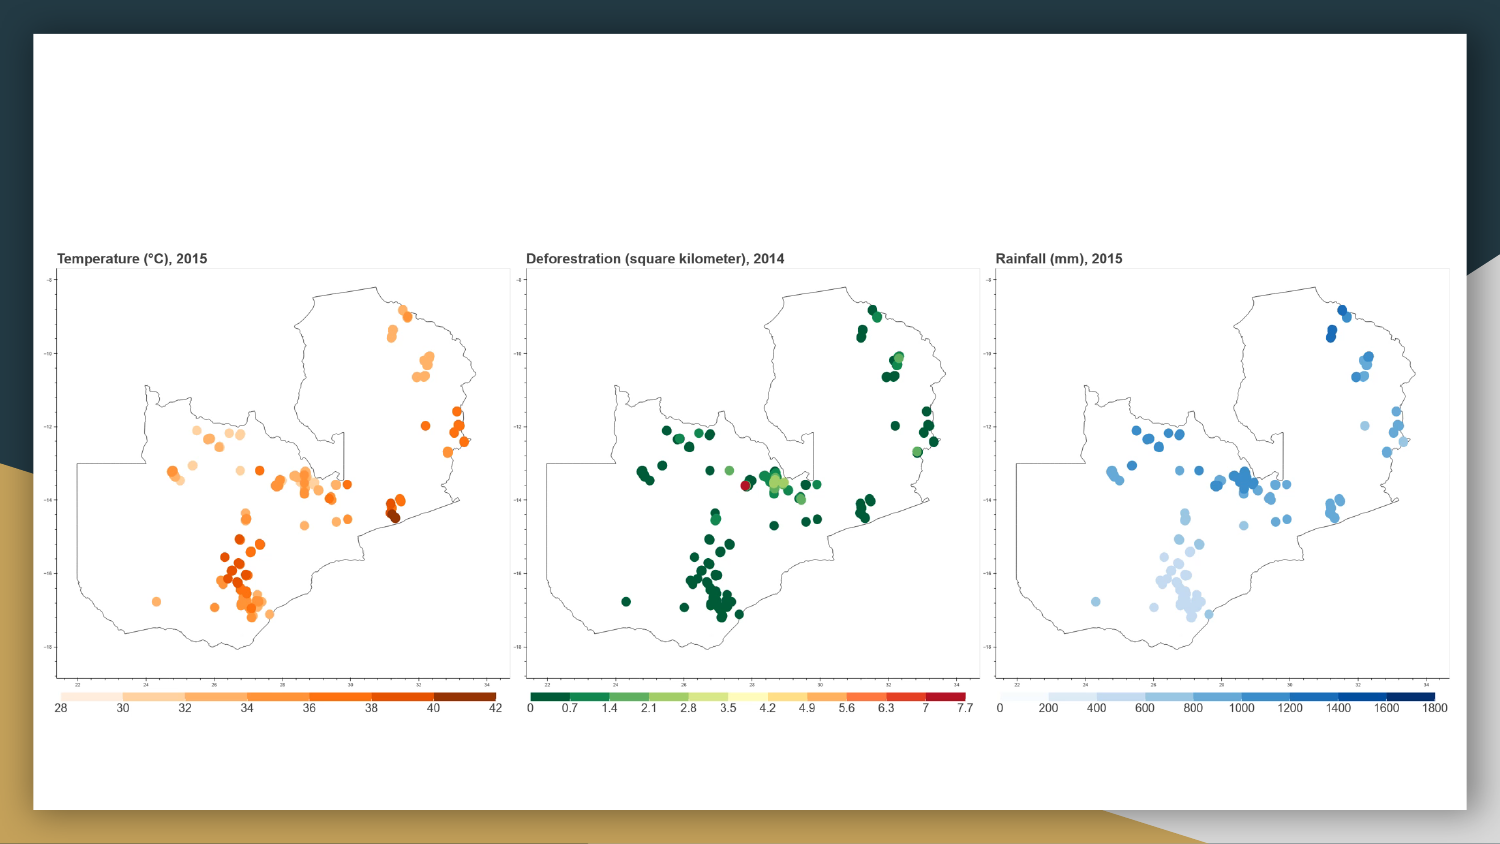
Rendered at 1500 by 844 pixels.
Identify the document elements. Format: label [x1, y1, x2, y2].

text_box [41, 246, 1452, 718]
